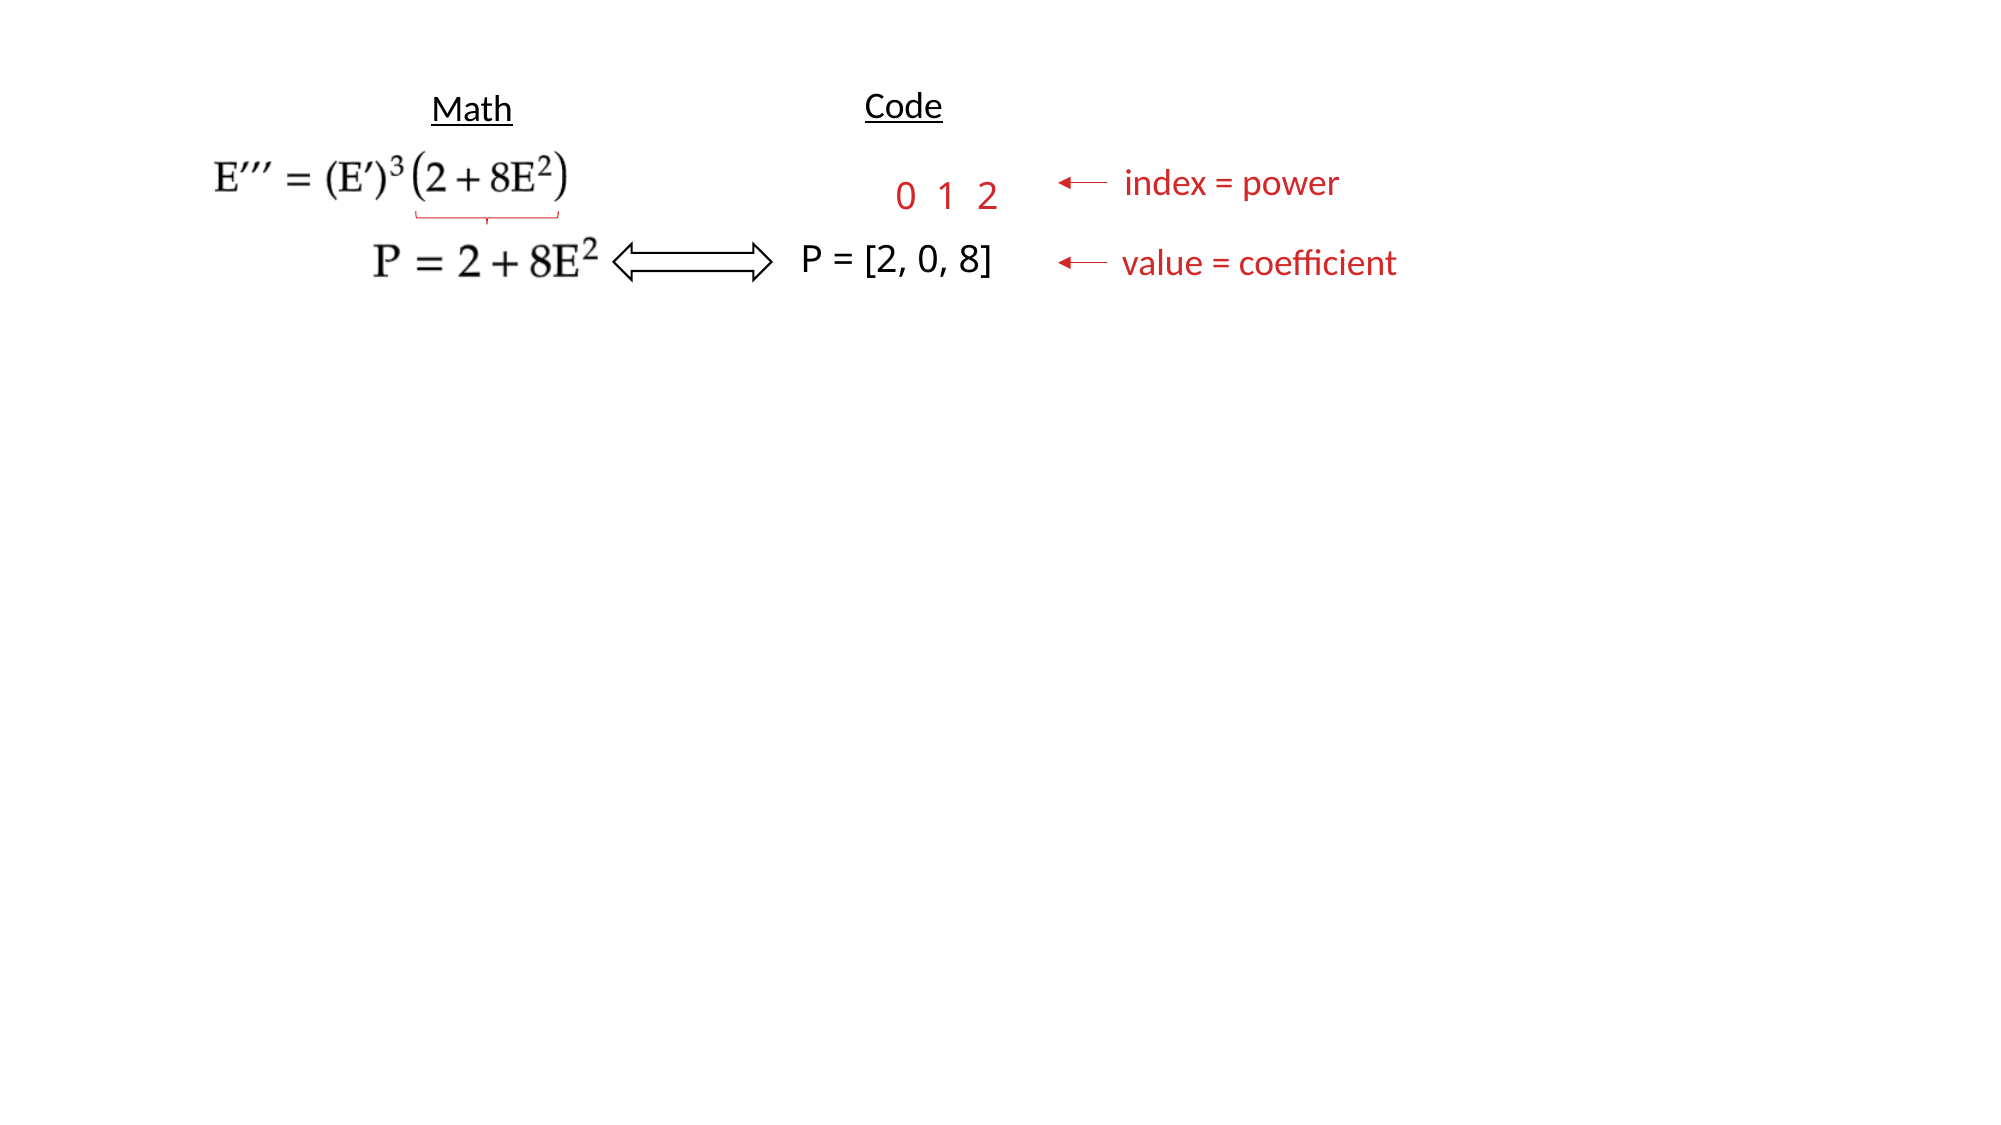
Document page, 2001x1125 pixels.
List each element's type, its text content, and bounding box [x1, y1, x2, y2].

text_box index = power [1109, 150, 1394, 211]
picture [202, 131, 614, 297]
text_box value = coefficient [1107, 230, 1470, 290]
text_box 0 1 2 [880, 119, 1063, 225]
text_box Math [416, 76, 528, 131]
text_box Code [850, 73, 959, 134]
text_box [614, 241, 773, 283]
text_box P = [2, 0, 8] [785, 227, 1120, 288]
